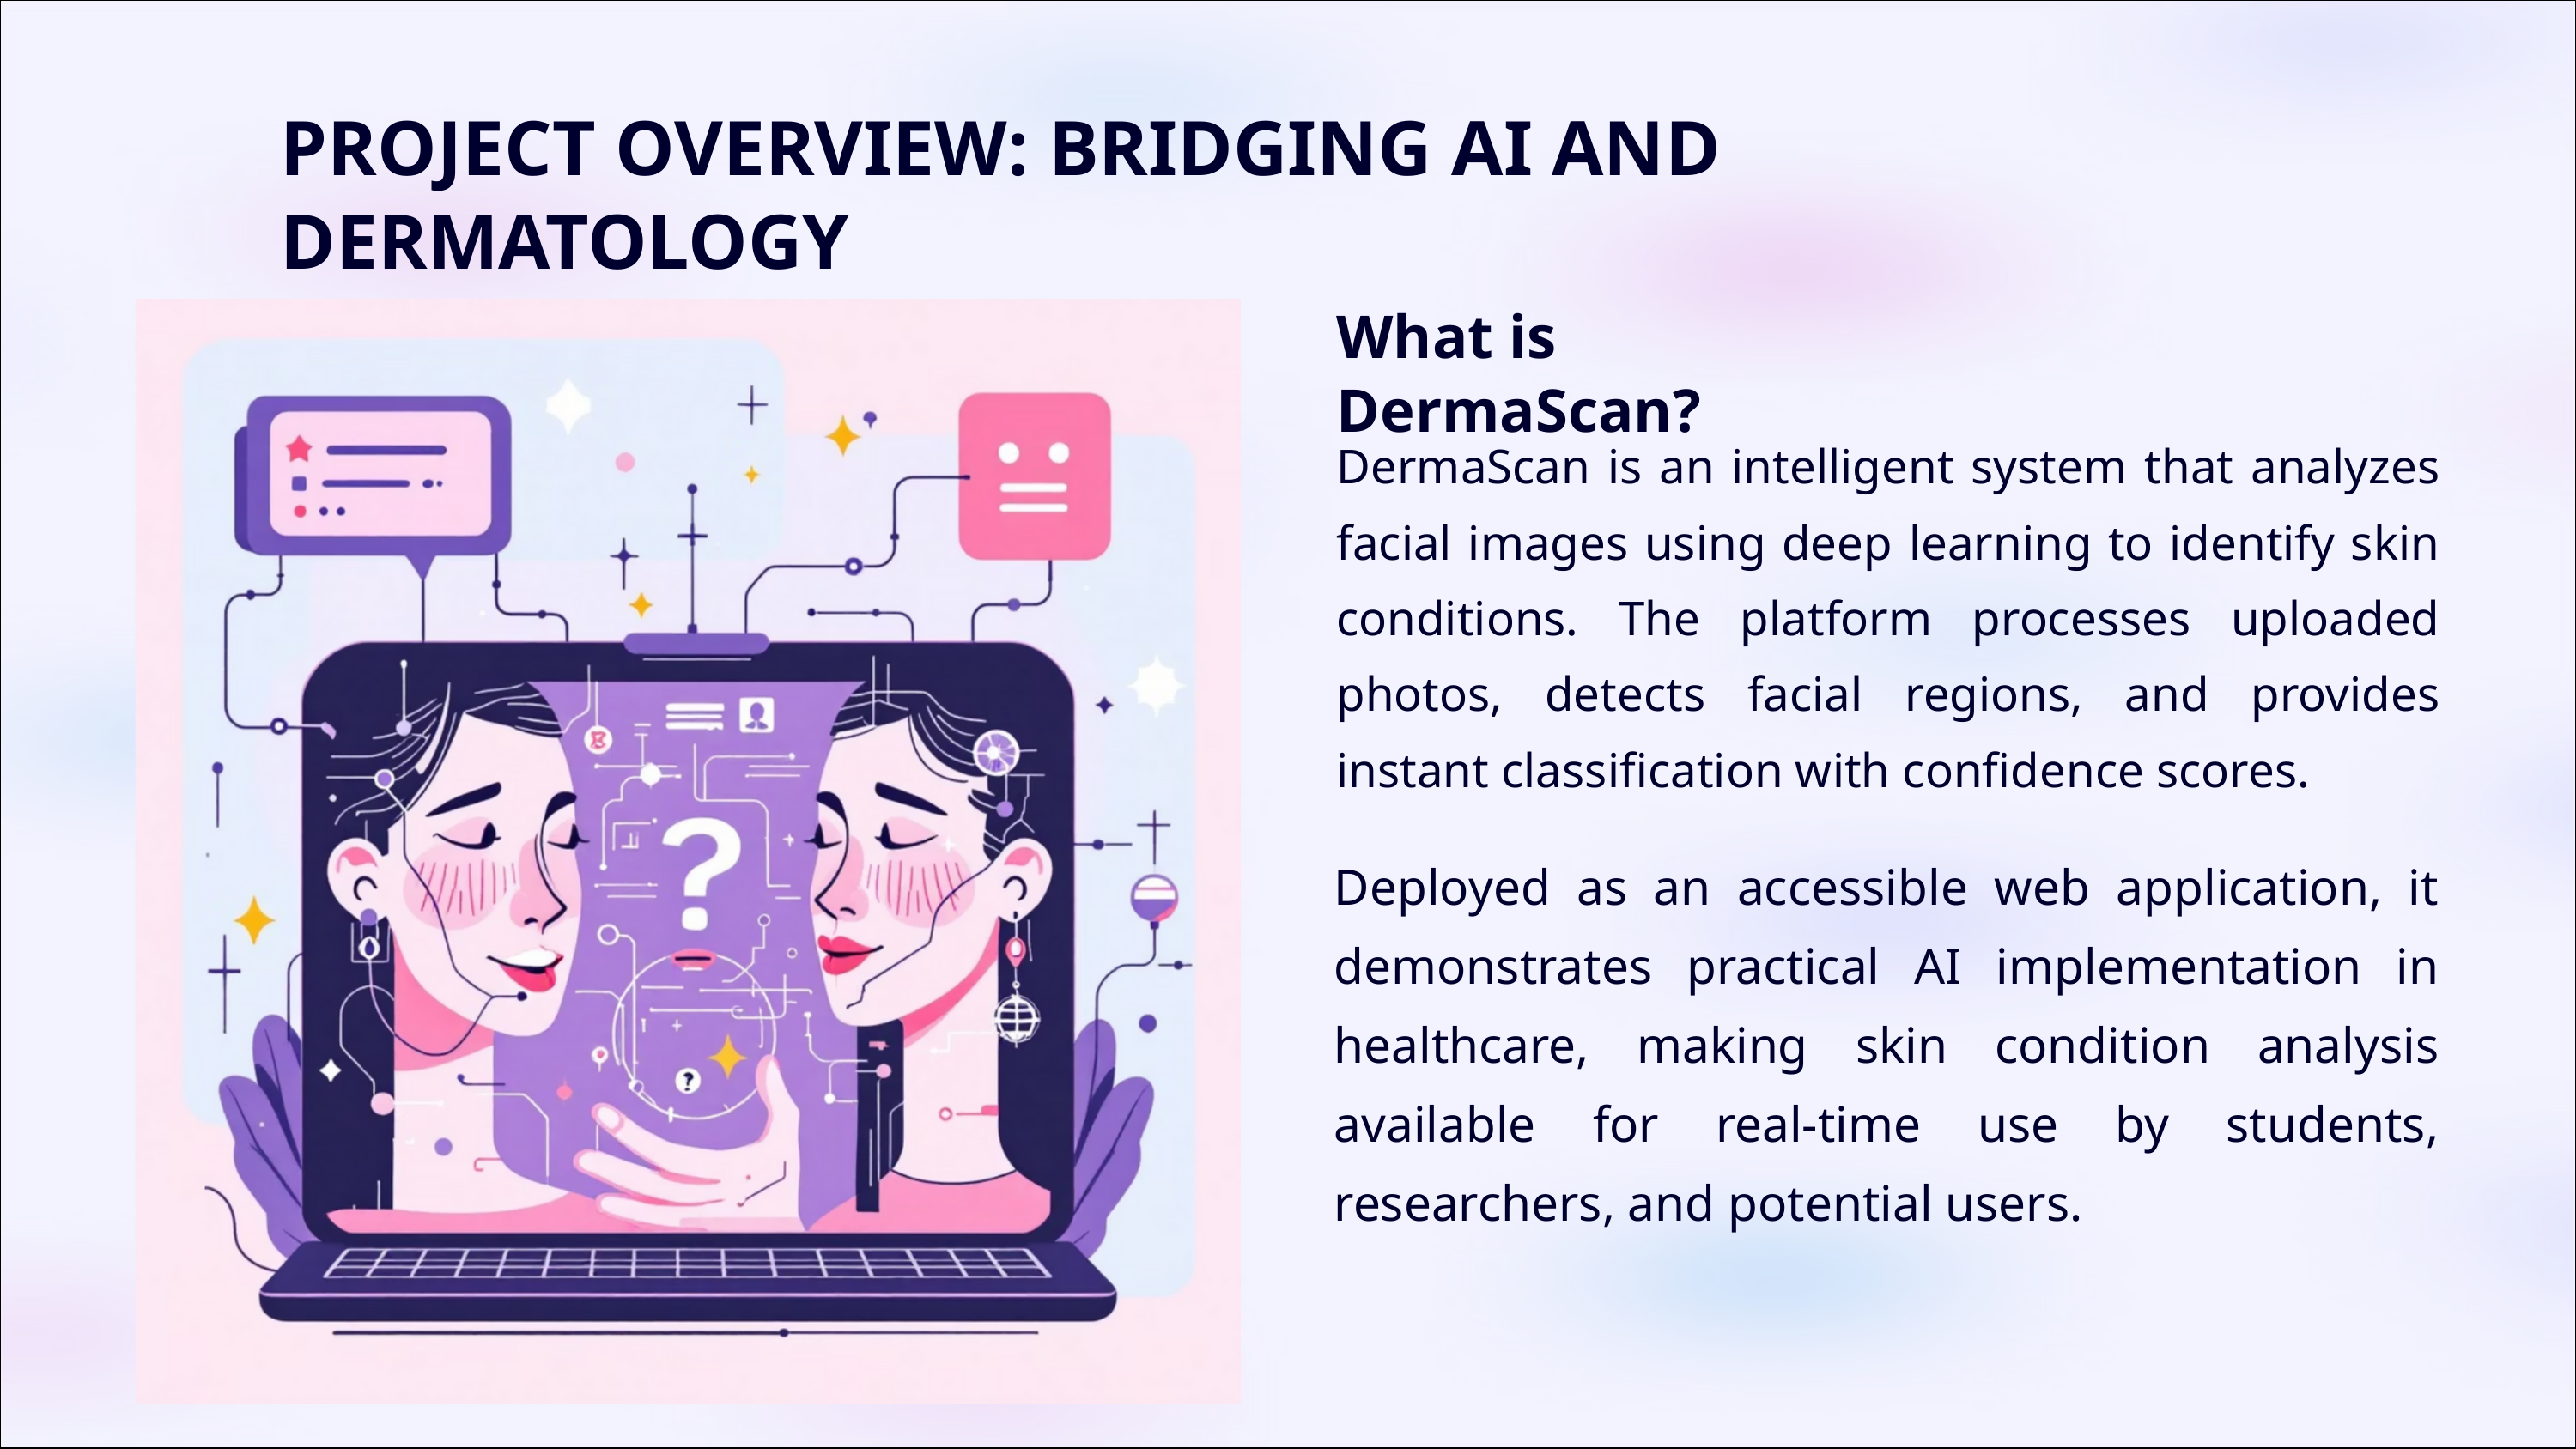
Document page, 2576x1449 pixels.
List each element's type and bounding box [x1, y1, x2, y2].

text_box [0, 0, 2576, 1449]
